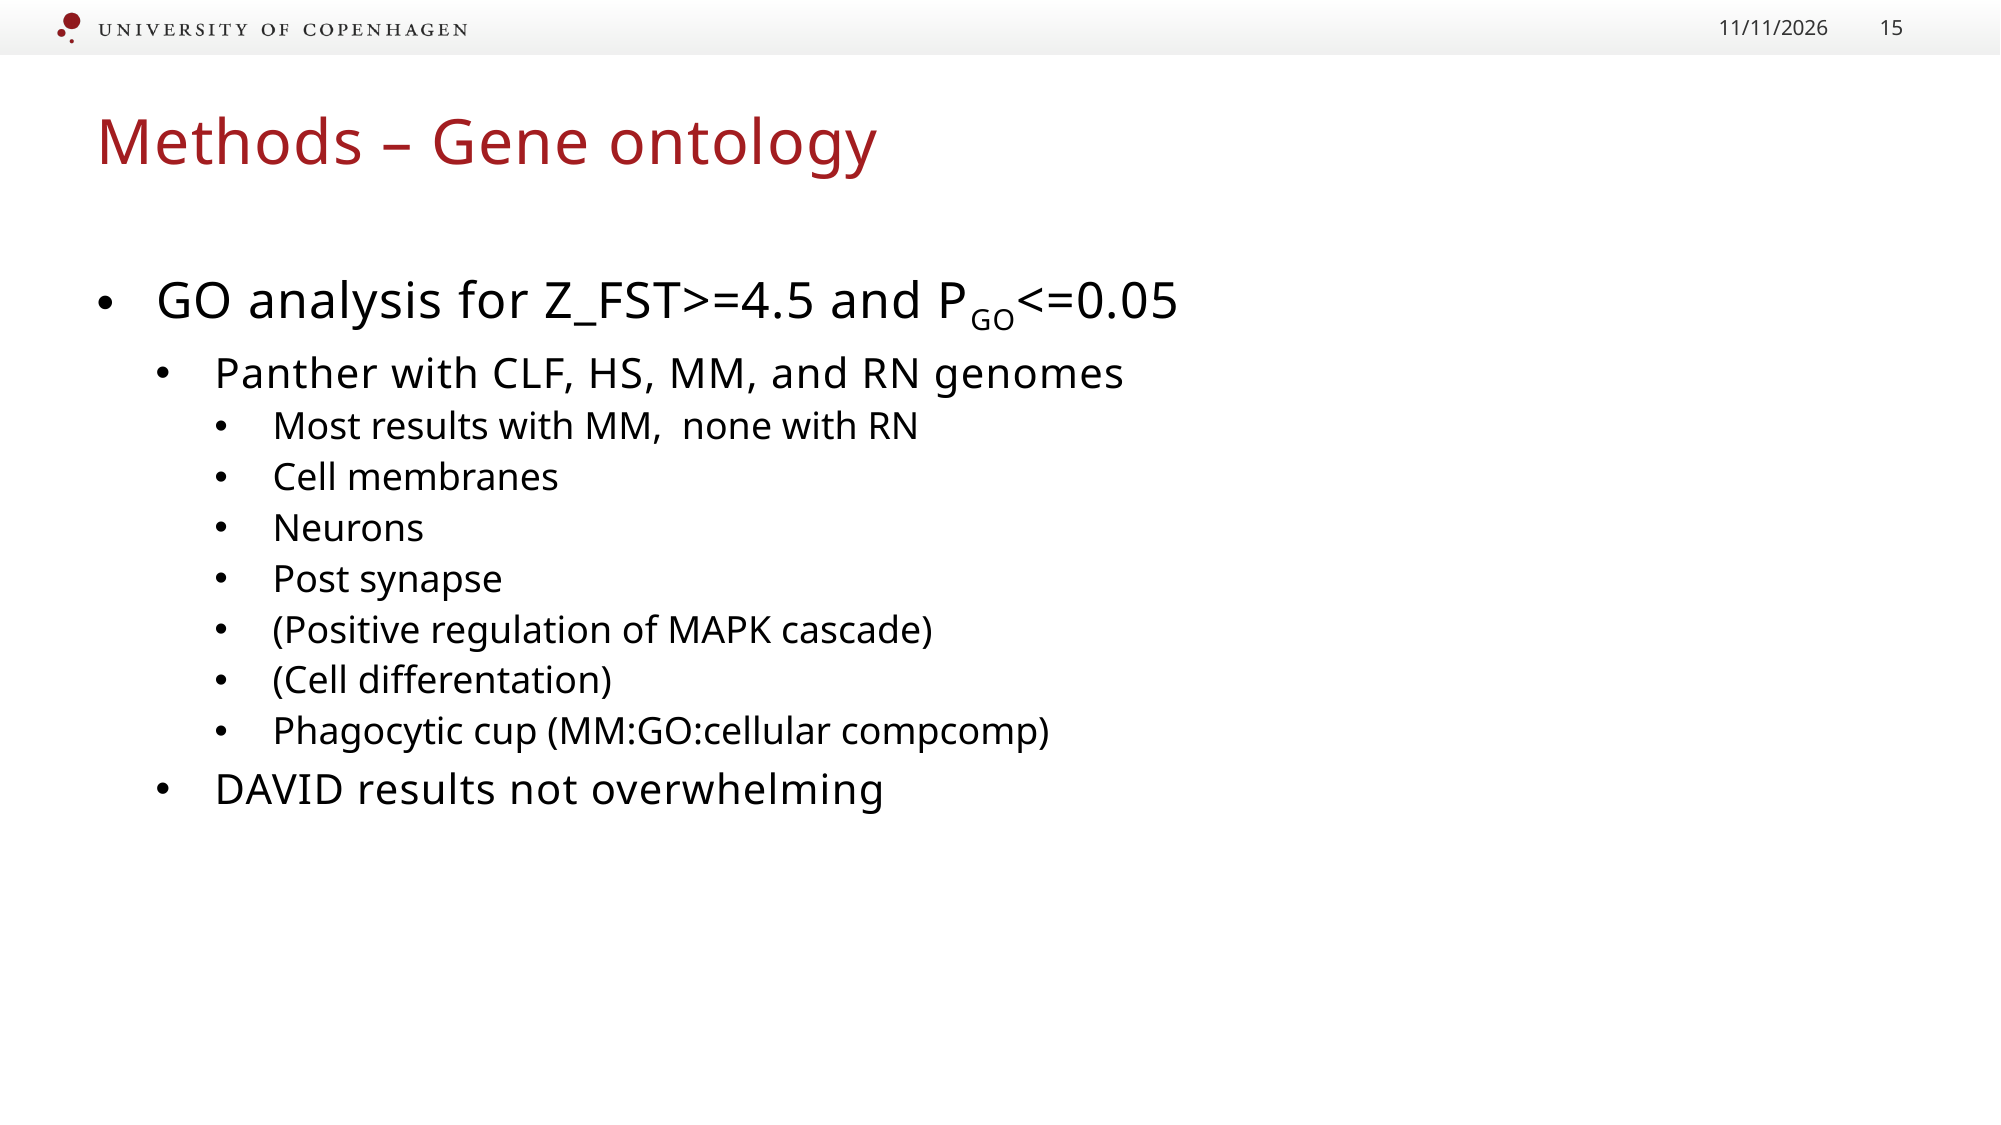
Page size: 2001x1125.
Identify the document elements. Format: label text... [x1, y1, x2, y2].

slide_number 15 [1840, 14, 1904, 43]
title Methods – Gene ontology [96, 101, 1904, 244]
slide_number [1694, 14, 1829, 43]
picture [92, 15, 475, 42]
list GO analysis for Z_FST>=4.5 and PGO<=0.05 Panther with CLF, HS, MM, and RN genomes Most results with MM, none with RN Cell membranes Neurons Post synapse (Positive regulation of MAPK cascade) (Cell differentation) Phagocytic cup (MM:GO:cellular compcomp) DAVID results not overwhelming [96, 268, 1904, 1036]
